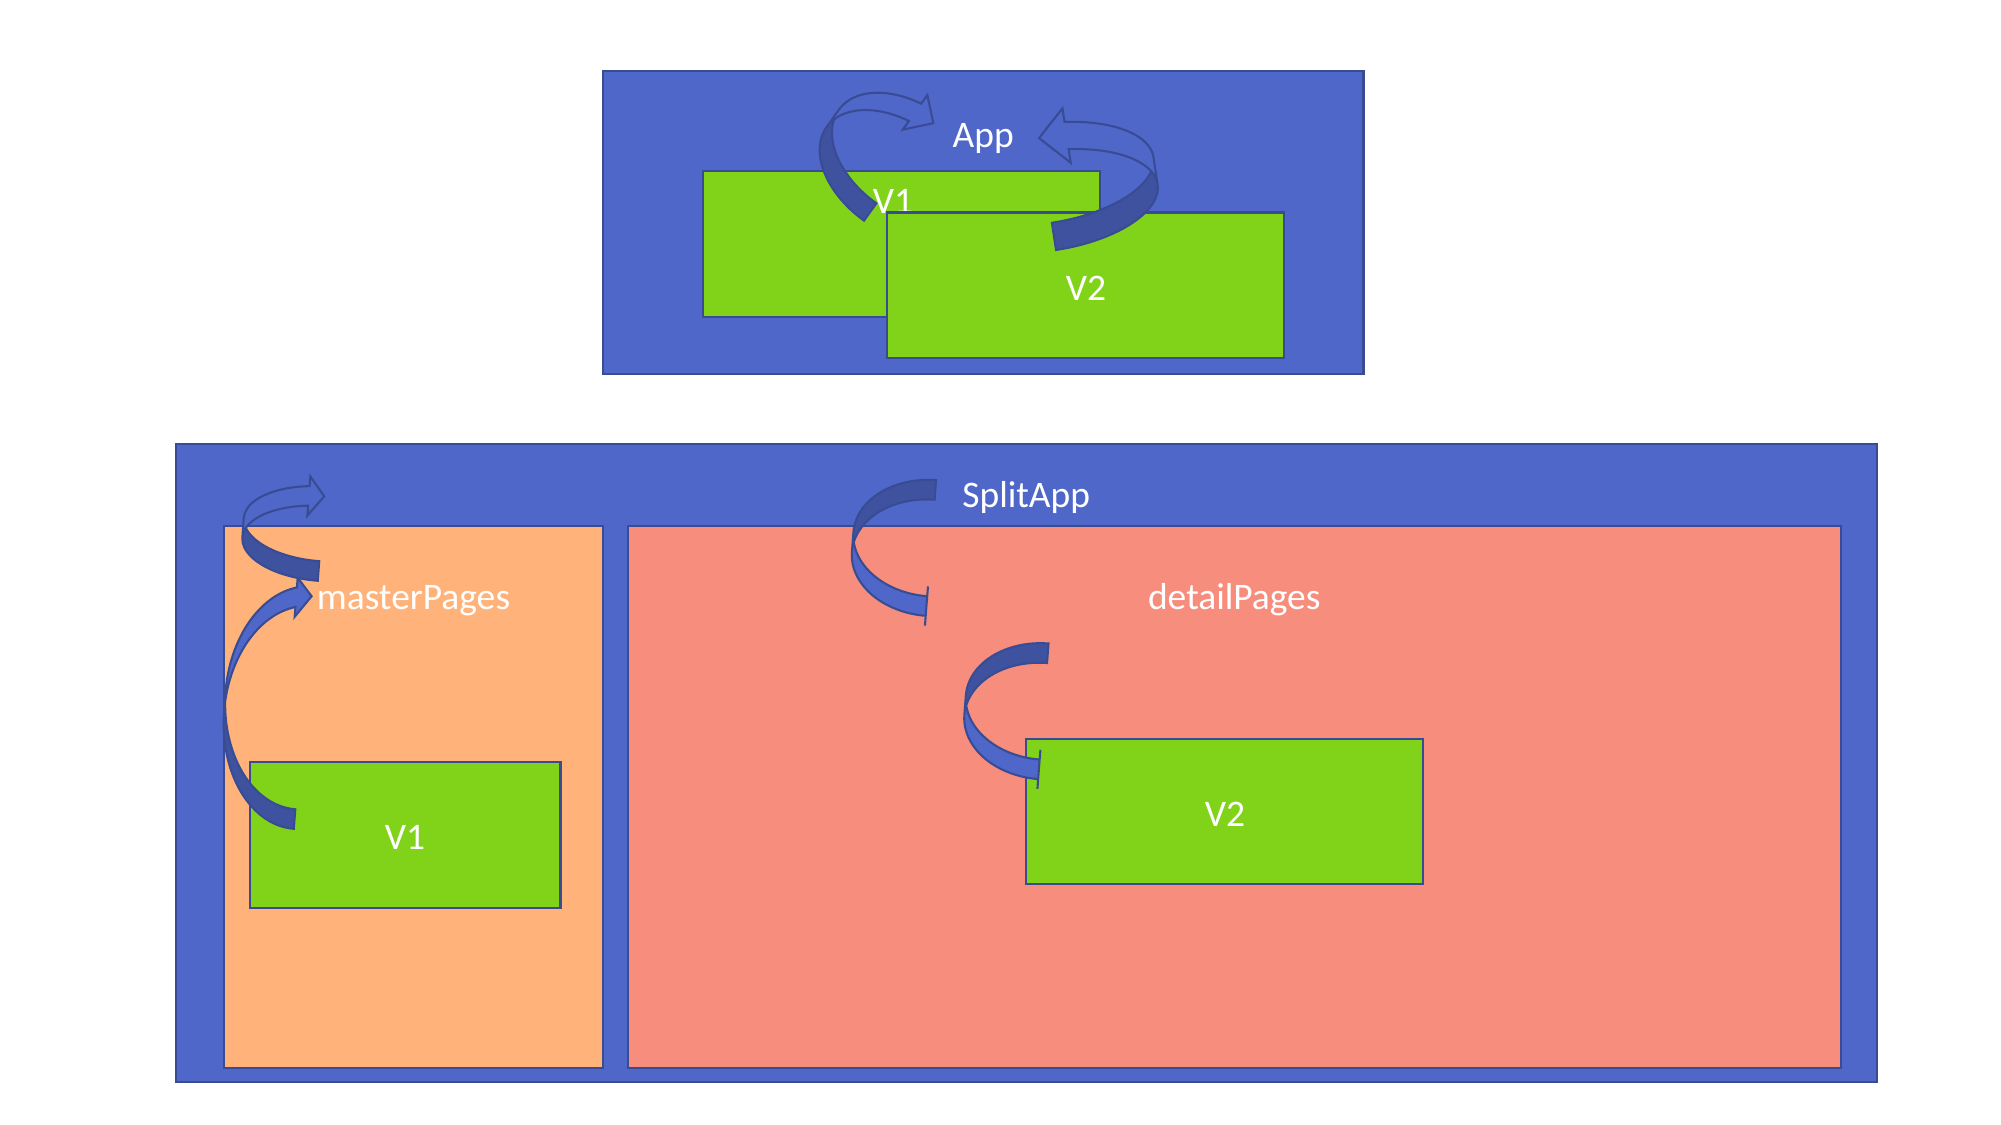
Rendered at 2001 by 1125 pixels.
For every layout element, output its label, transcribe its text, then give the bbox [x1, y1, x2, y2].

text_box masterPages [223, 525, 604, 1069]
text_box V2 [886, 211, 1285, 359]
text_box App [602, 70, 1365, 375]
text_box [850, 478, 938, 626]
text_box [963, 642, 1050, 789]
text_box V1 [702, 170, 1101, 318]
text_box [241, 473, 326, 582]
text_box [1037, 105, 1159, 252]
text_box detailPages [627, 525, 1842, 1069]
text_box [222, 579, 313, 830]
text_box [818, 91, 935, 223]
text_box V2 [1025, 738, 1424, 885]
text_box V1 [249, 761, 562, 909]
text_box SplitApp [175, 443, 1878, 1083]
